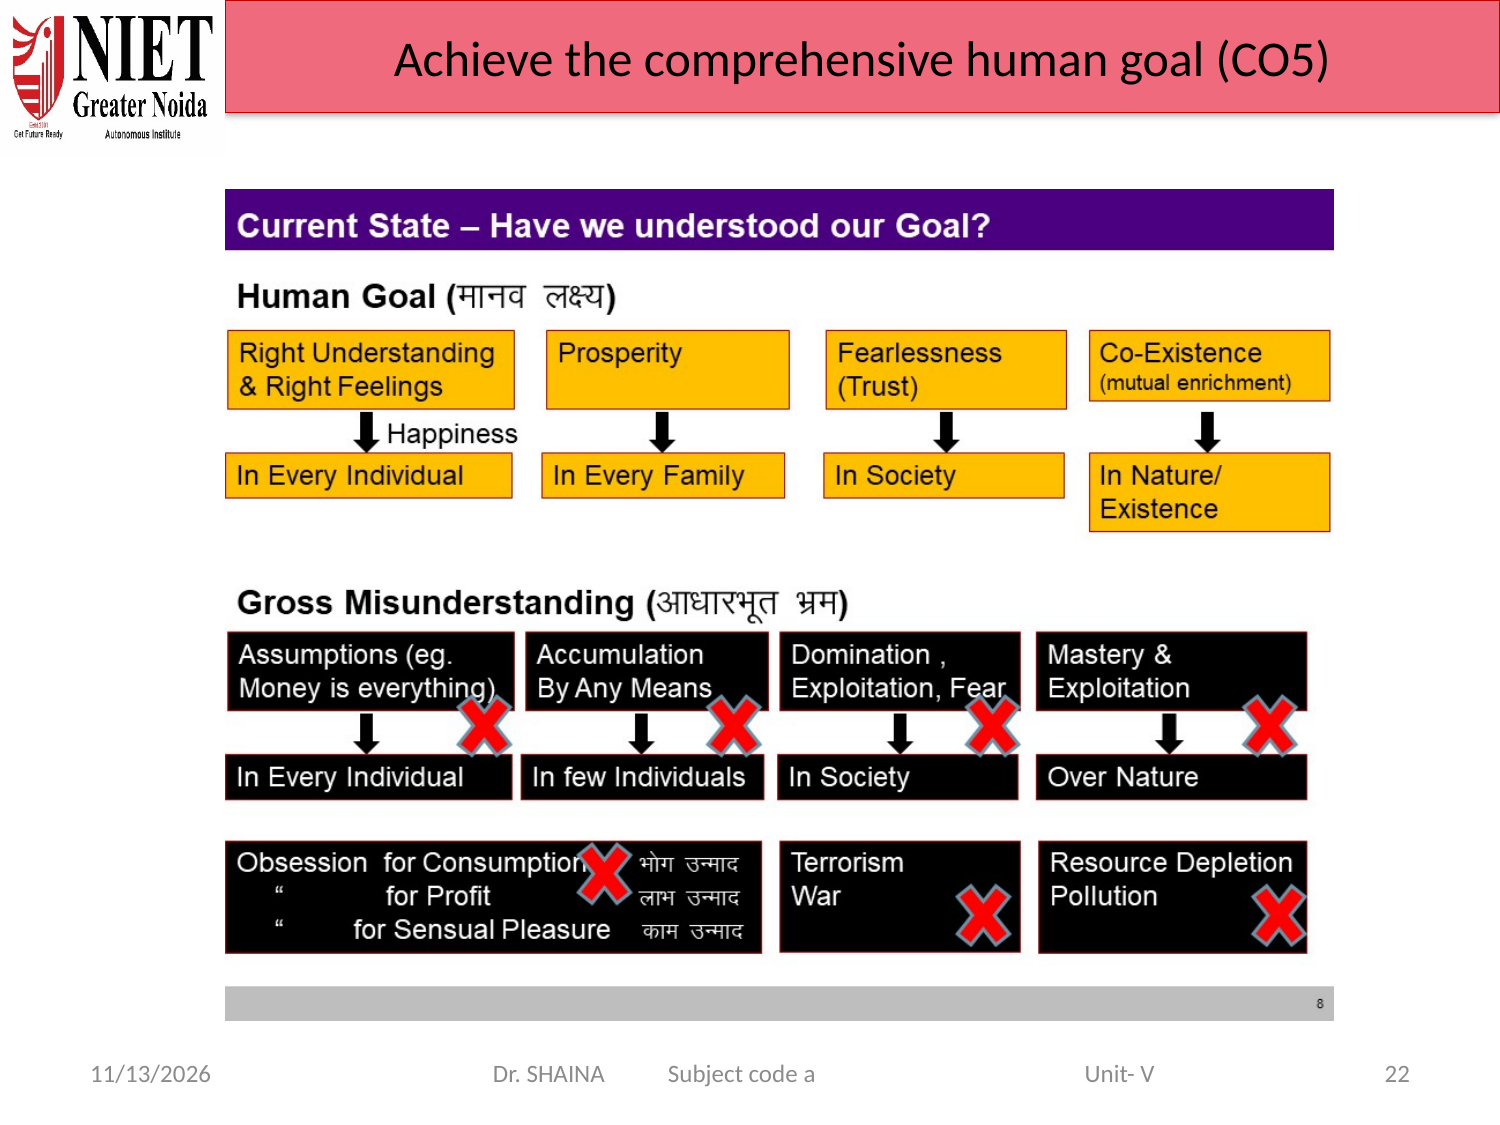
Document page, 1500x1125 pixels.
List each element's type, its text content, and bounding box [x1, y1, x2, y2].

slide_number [75, 1042, 250, 1103]
picture [0, 0, 226, 156]
picture [224, 189, 1334, 1022]
text_box Achieve the comprehensive human goal (CO5) [226, 0, 1500, 113]
footer Dr. SHAINA Subject code a Unit- V [412, 1042, 1238, 1103]
slide_number 22 [1337, 1042, 1425, 1103]
